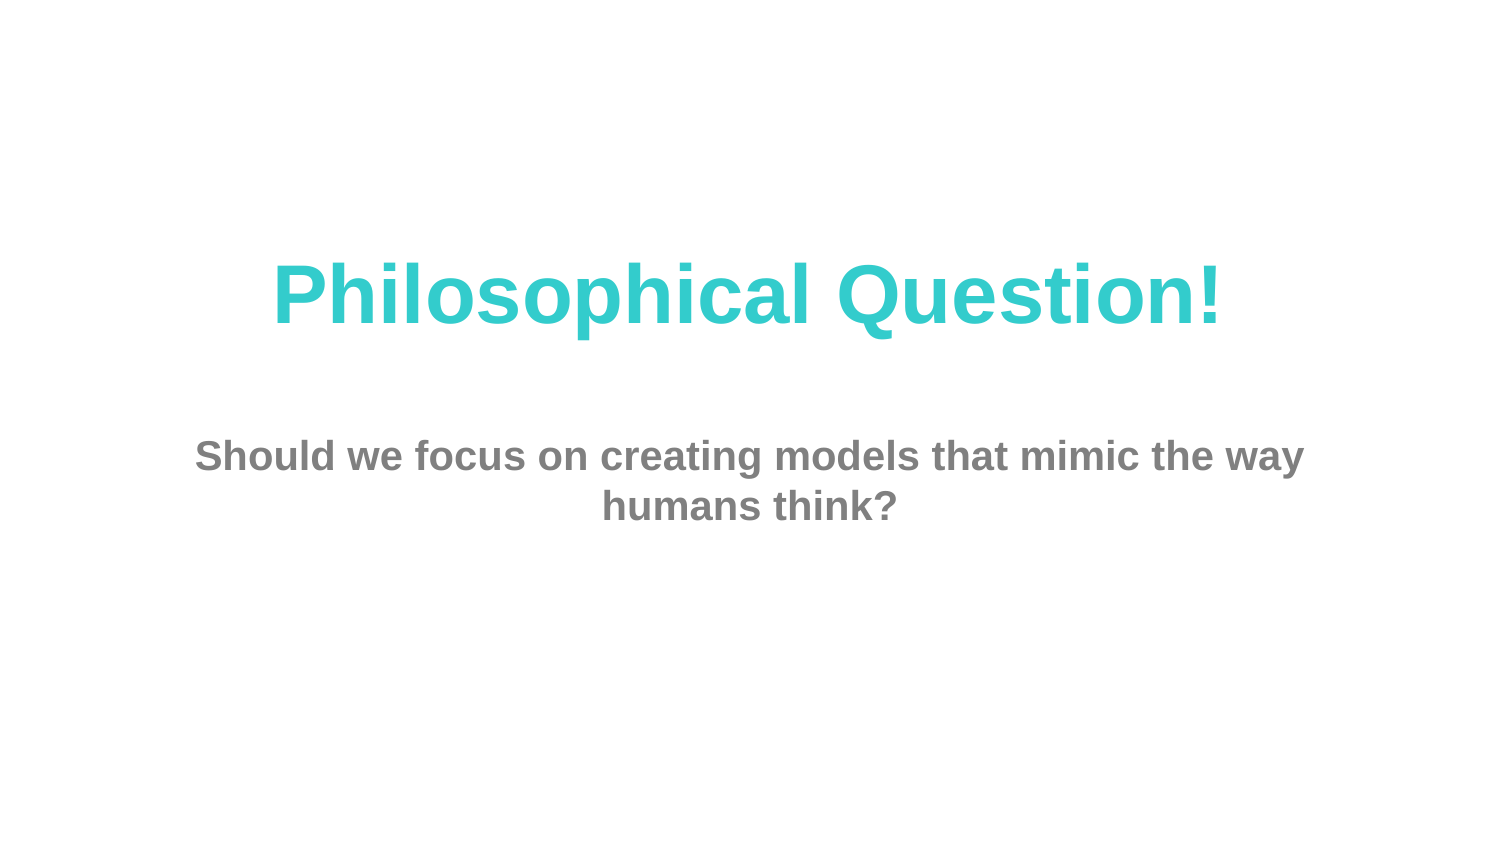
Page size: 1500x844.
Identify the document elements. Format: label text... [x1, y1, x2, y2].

text_box Philosophical Question! [30, 232, 1468, 348]
text_box Should we focus on creating models that mimic the way humans think? [178, 421, 1322, 537]
